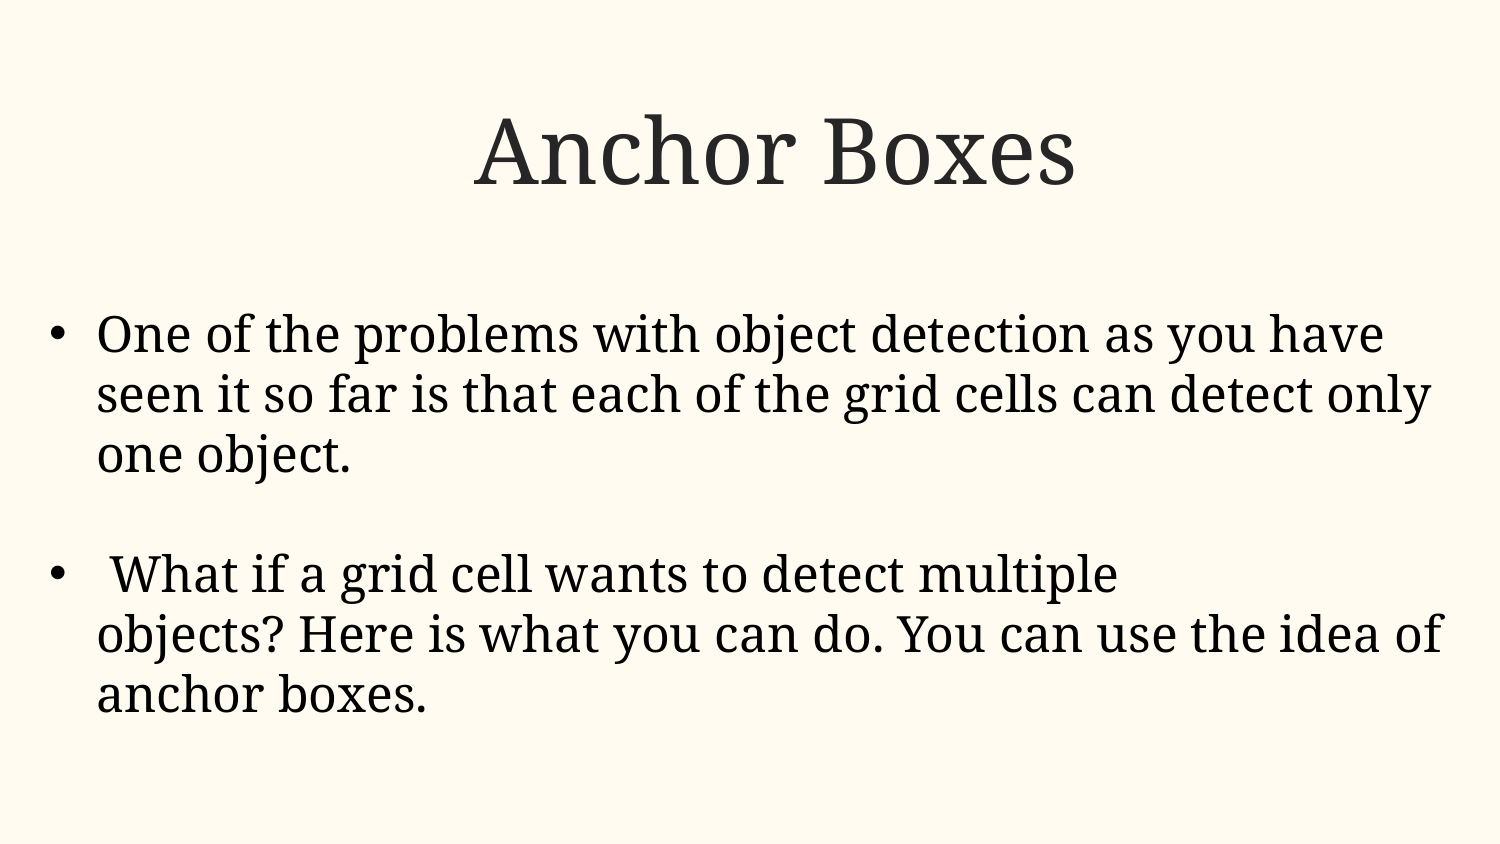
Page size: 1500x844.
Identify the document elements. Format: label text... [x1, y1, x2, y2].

text_box Anchor Boxes [0, 40, 1500, 255]
text_box One of the problems with object detection as you have seen it so far is that each of the grid cells can detect only one object. What if a grid cell wants to detect multiple objects? Here is what you can do. You can use the idea of anchor boxes. [34, 287, 1459, 682]
